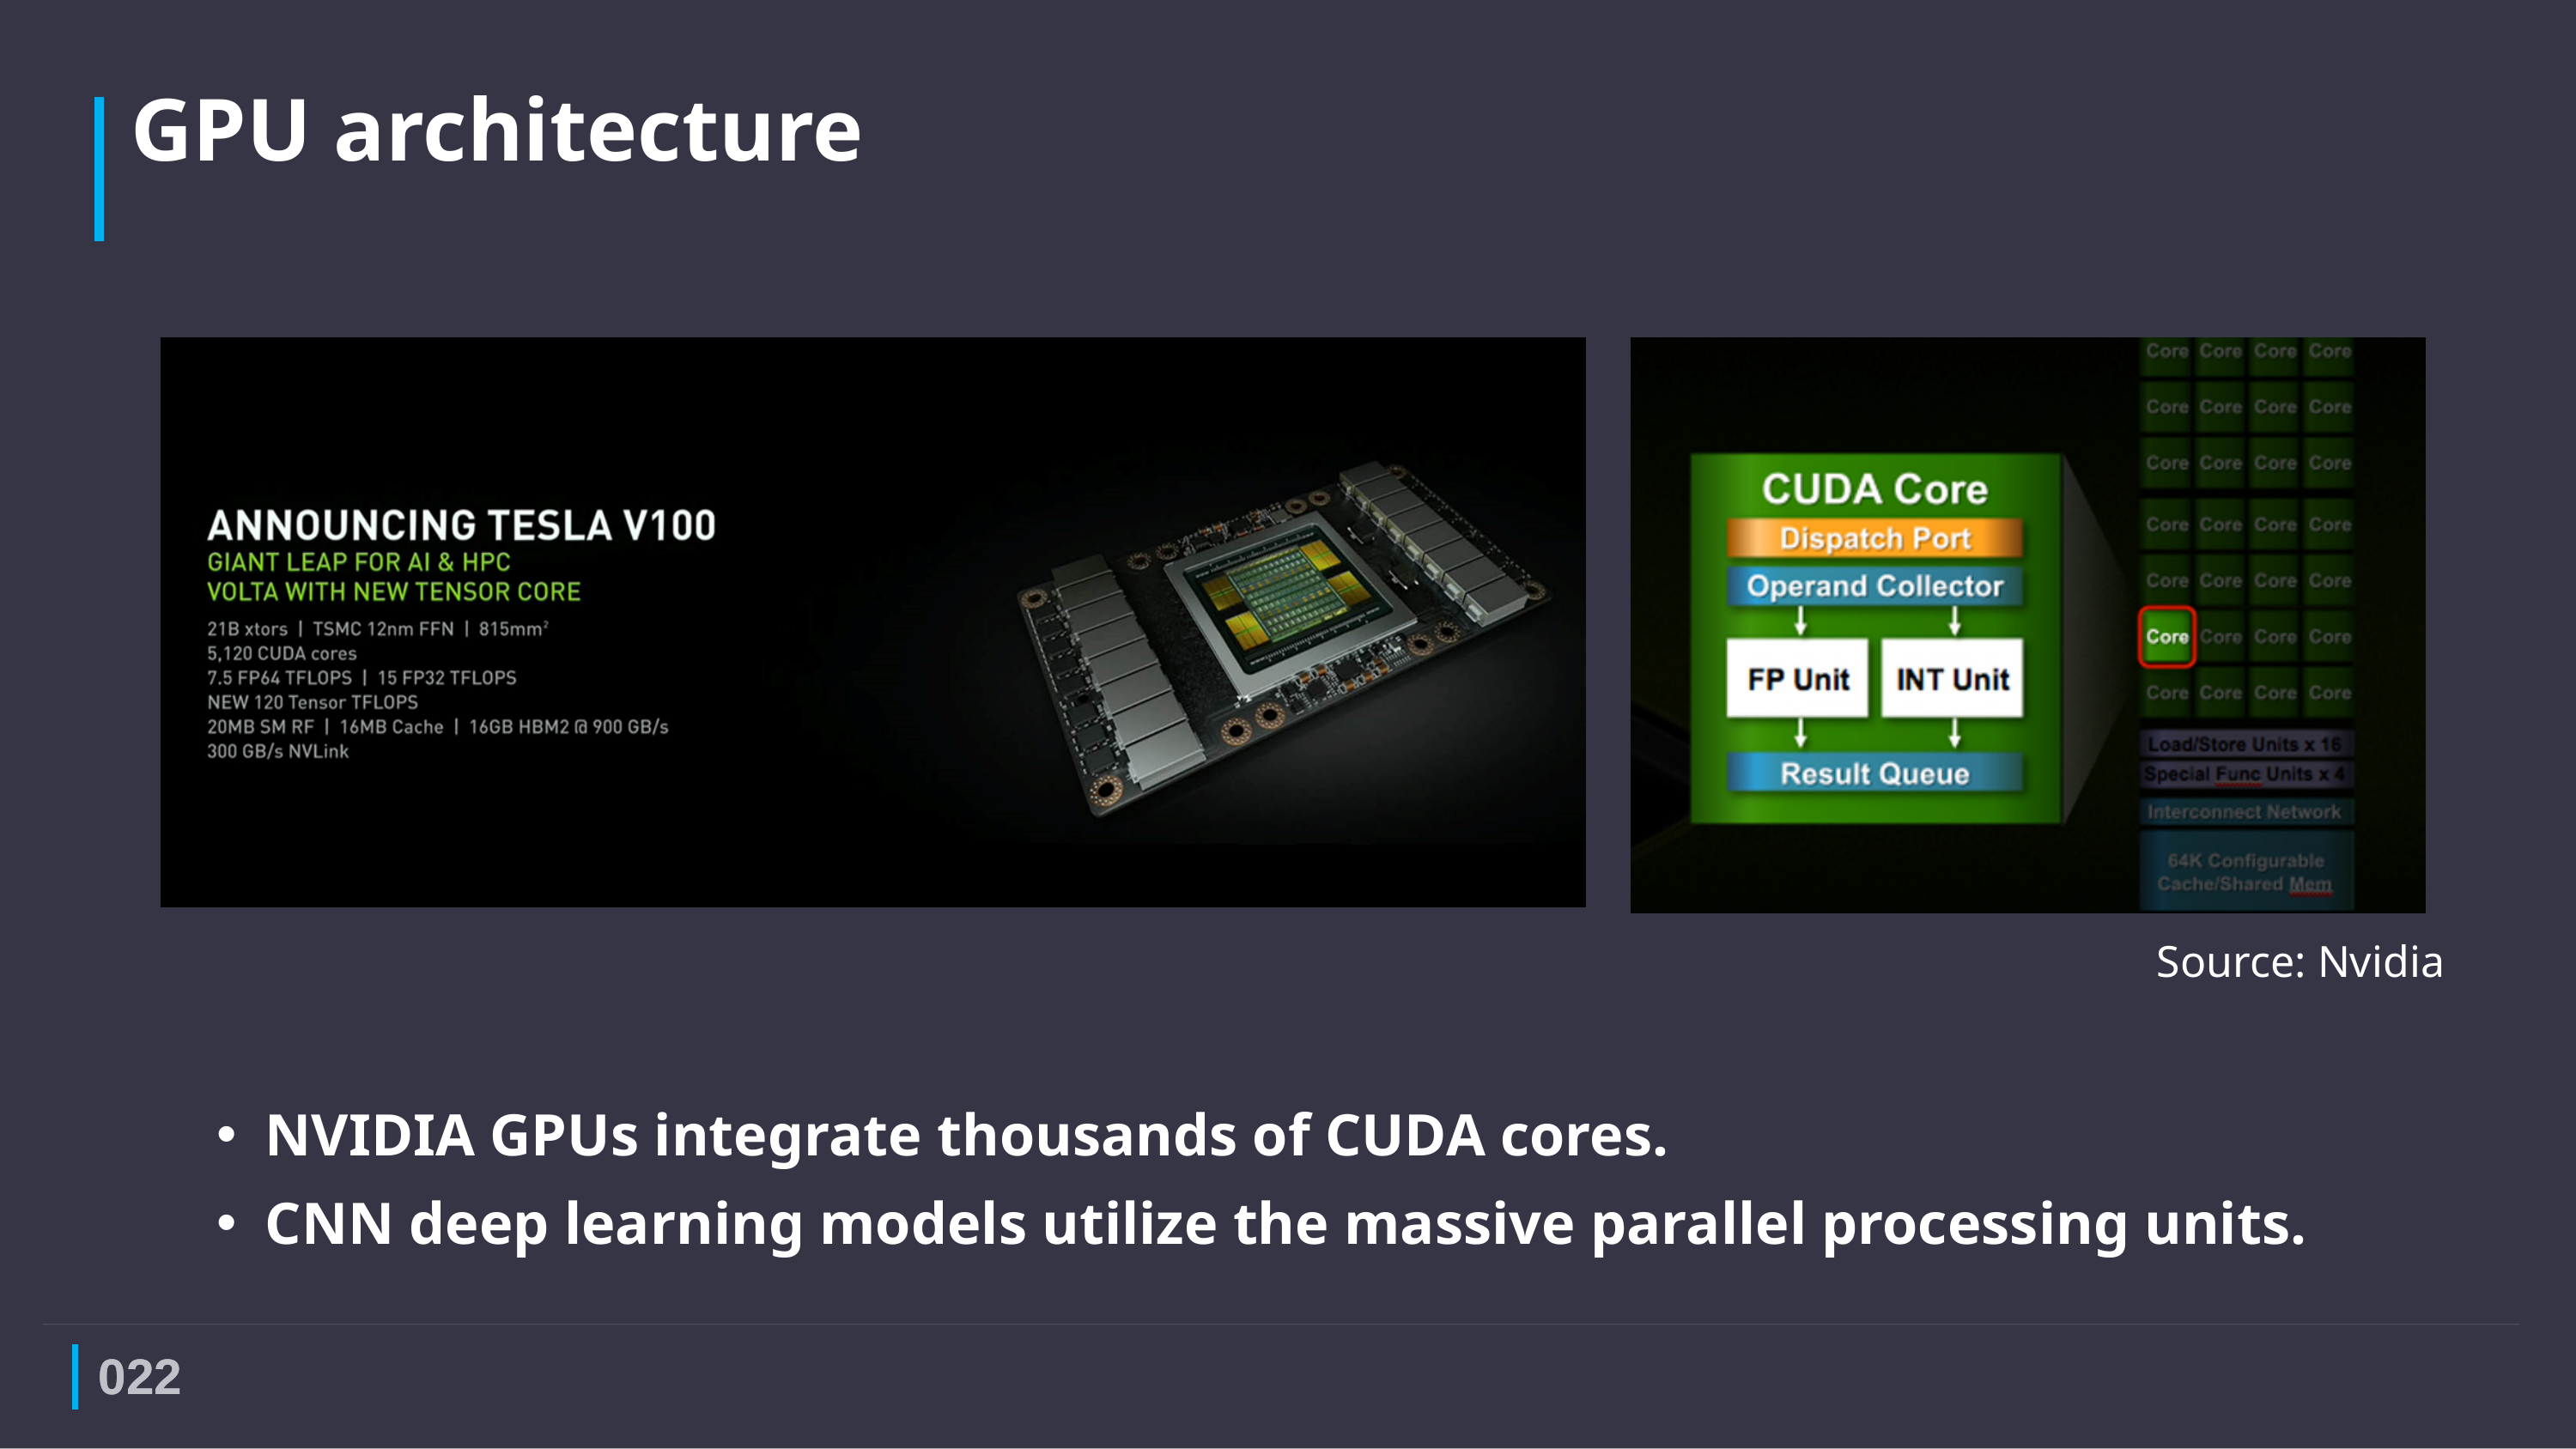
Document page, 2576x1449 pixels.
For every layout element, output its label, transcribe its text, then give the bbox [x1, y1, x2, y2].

text_box GPU architecture [118, 80, 2480, 186]
picture [1631, 337, 2426, 913]
text_box Source: Nvidia [2144, 928, 2458, 992]
text_box NVIDIA GPUs integrate thousands of CUDA cores. CNN deep learning models utilize the massive parallel processing units. [204, 1100, 2340, 1313]
text_box 022 [85, 1337, 222, 1449]
picture [161, 337, 1586, 907]
